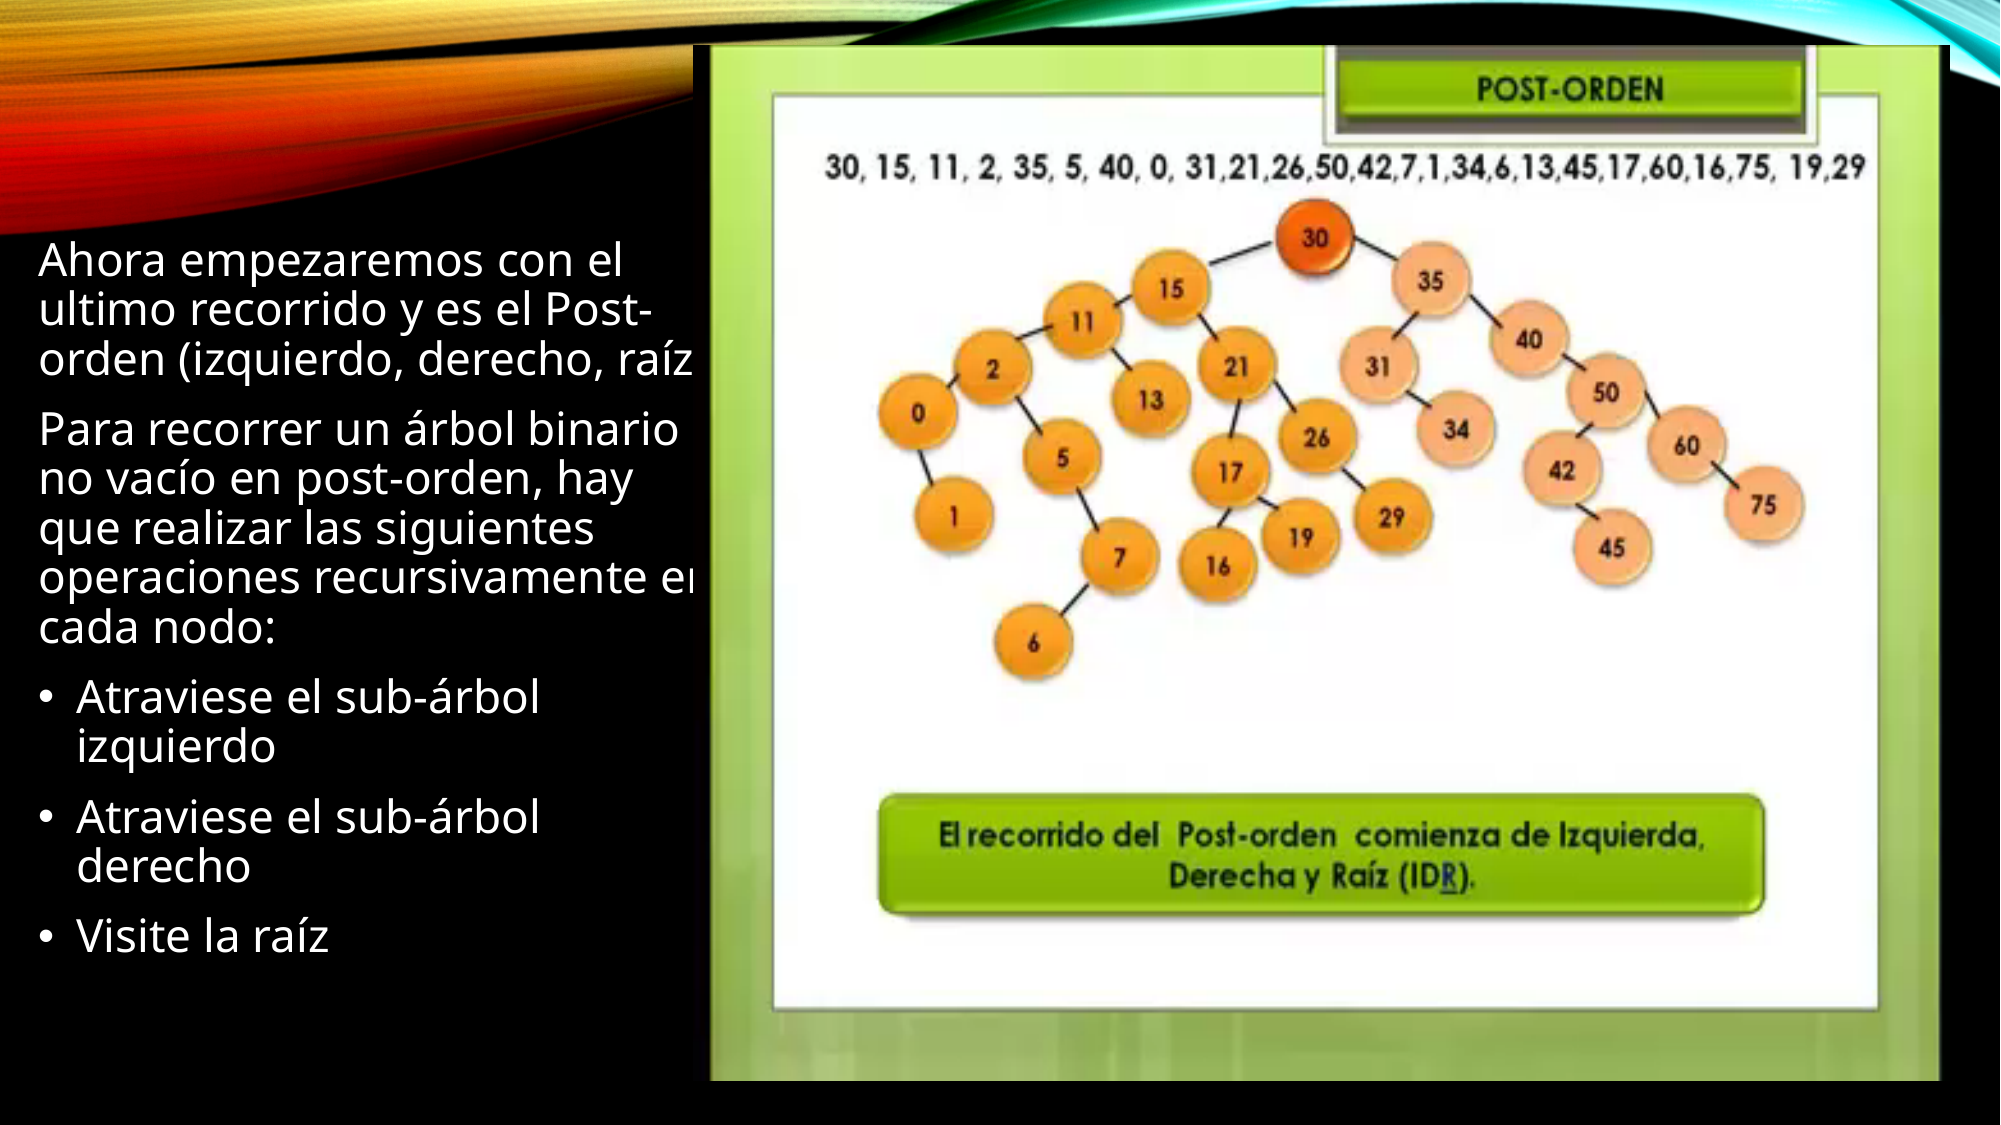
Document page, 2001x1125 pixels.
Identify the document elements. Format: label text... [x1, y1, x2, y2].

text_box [692, 44, 1951, 1082]
picture [0, 0, 2000, 237]
list Ahora empezaremos con el ultimo recorrido y es el Post-orden (izquierdo, derecho, raíz). Para recorrer un árbol binario no vacío en post-orden, hay que realizar las siguientes operaciones recursivamente en cada nodo: Atraviese el sub-árbol izquierdo Atraviese el sub-árbol derecho Visite la raíz [23, 229, 742, 1125]
